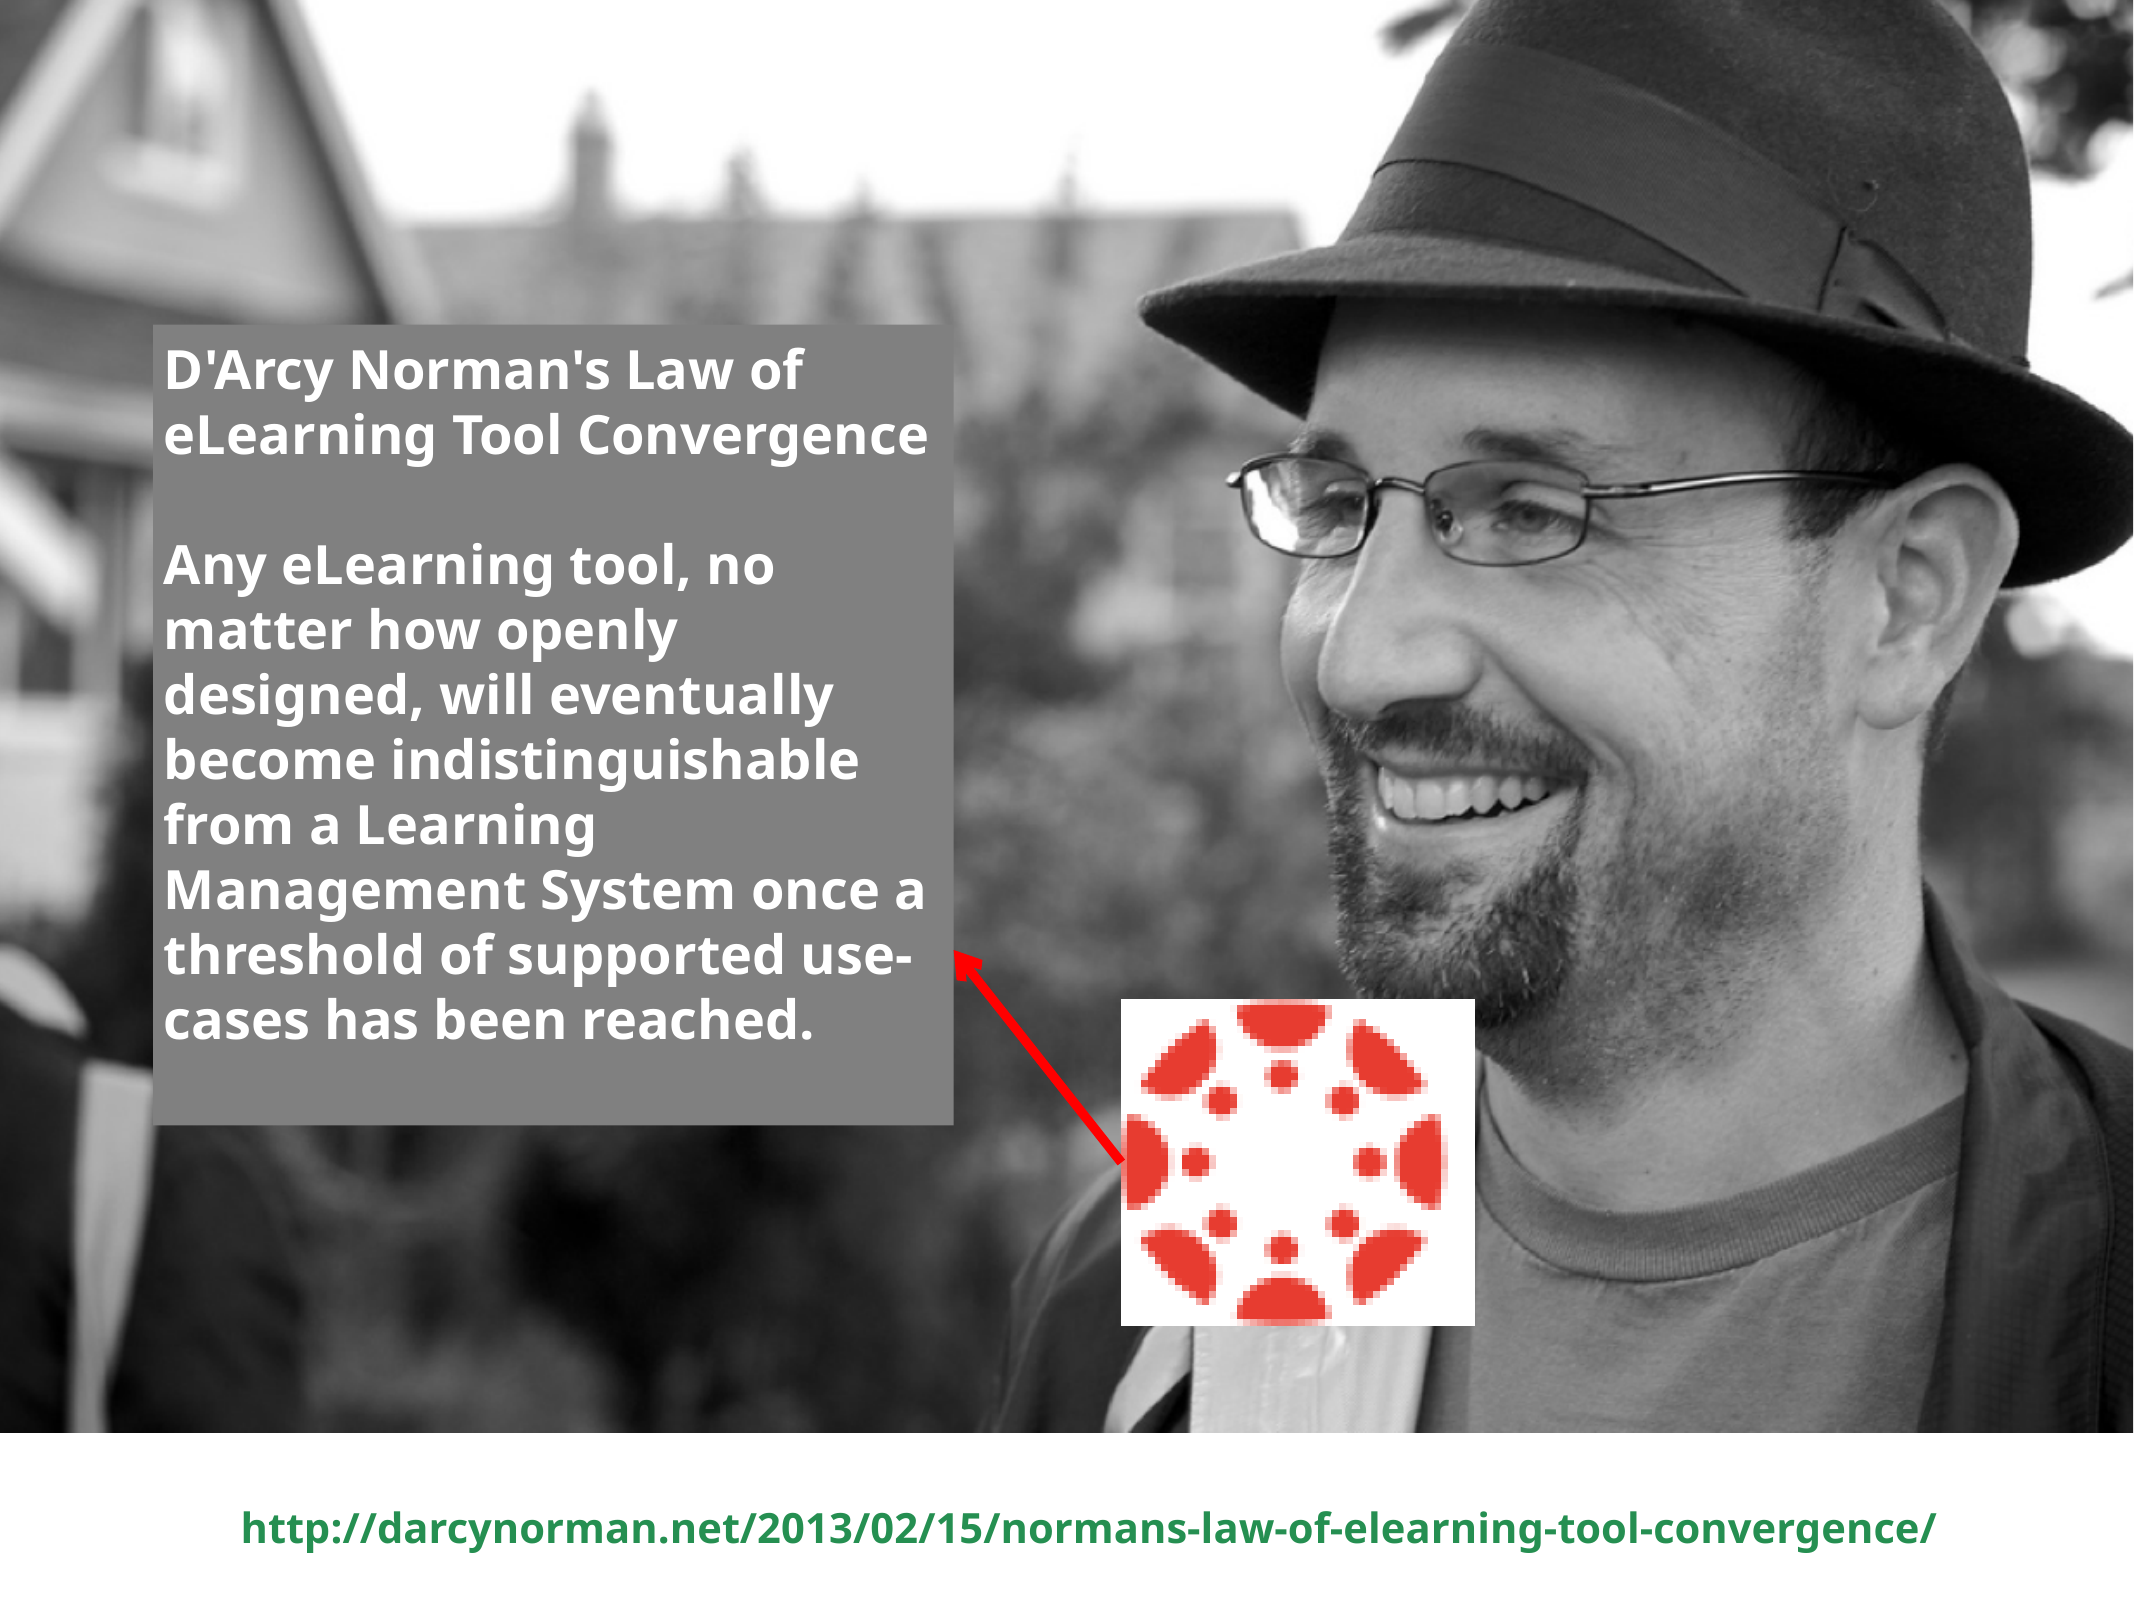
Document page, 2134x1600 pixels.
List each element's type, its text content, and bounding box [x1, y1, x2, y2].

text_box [953, 949, 1122, 1163]
text_box http://darcynorman.net/2013/02/15/normans-law-of-elearning-tool-convergence/ [229, 1491, 1950, 1563]
picture [0, 0, 2134, 1433]
